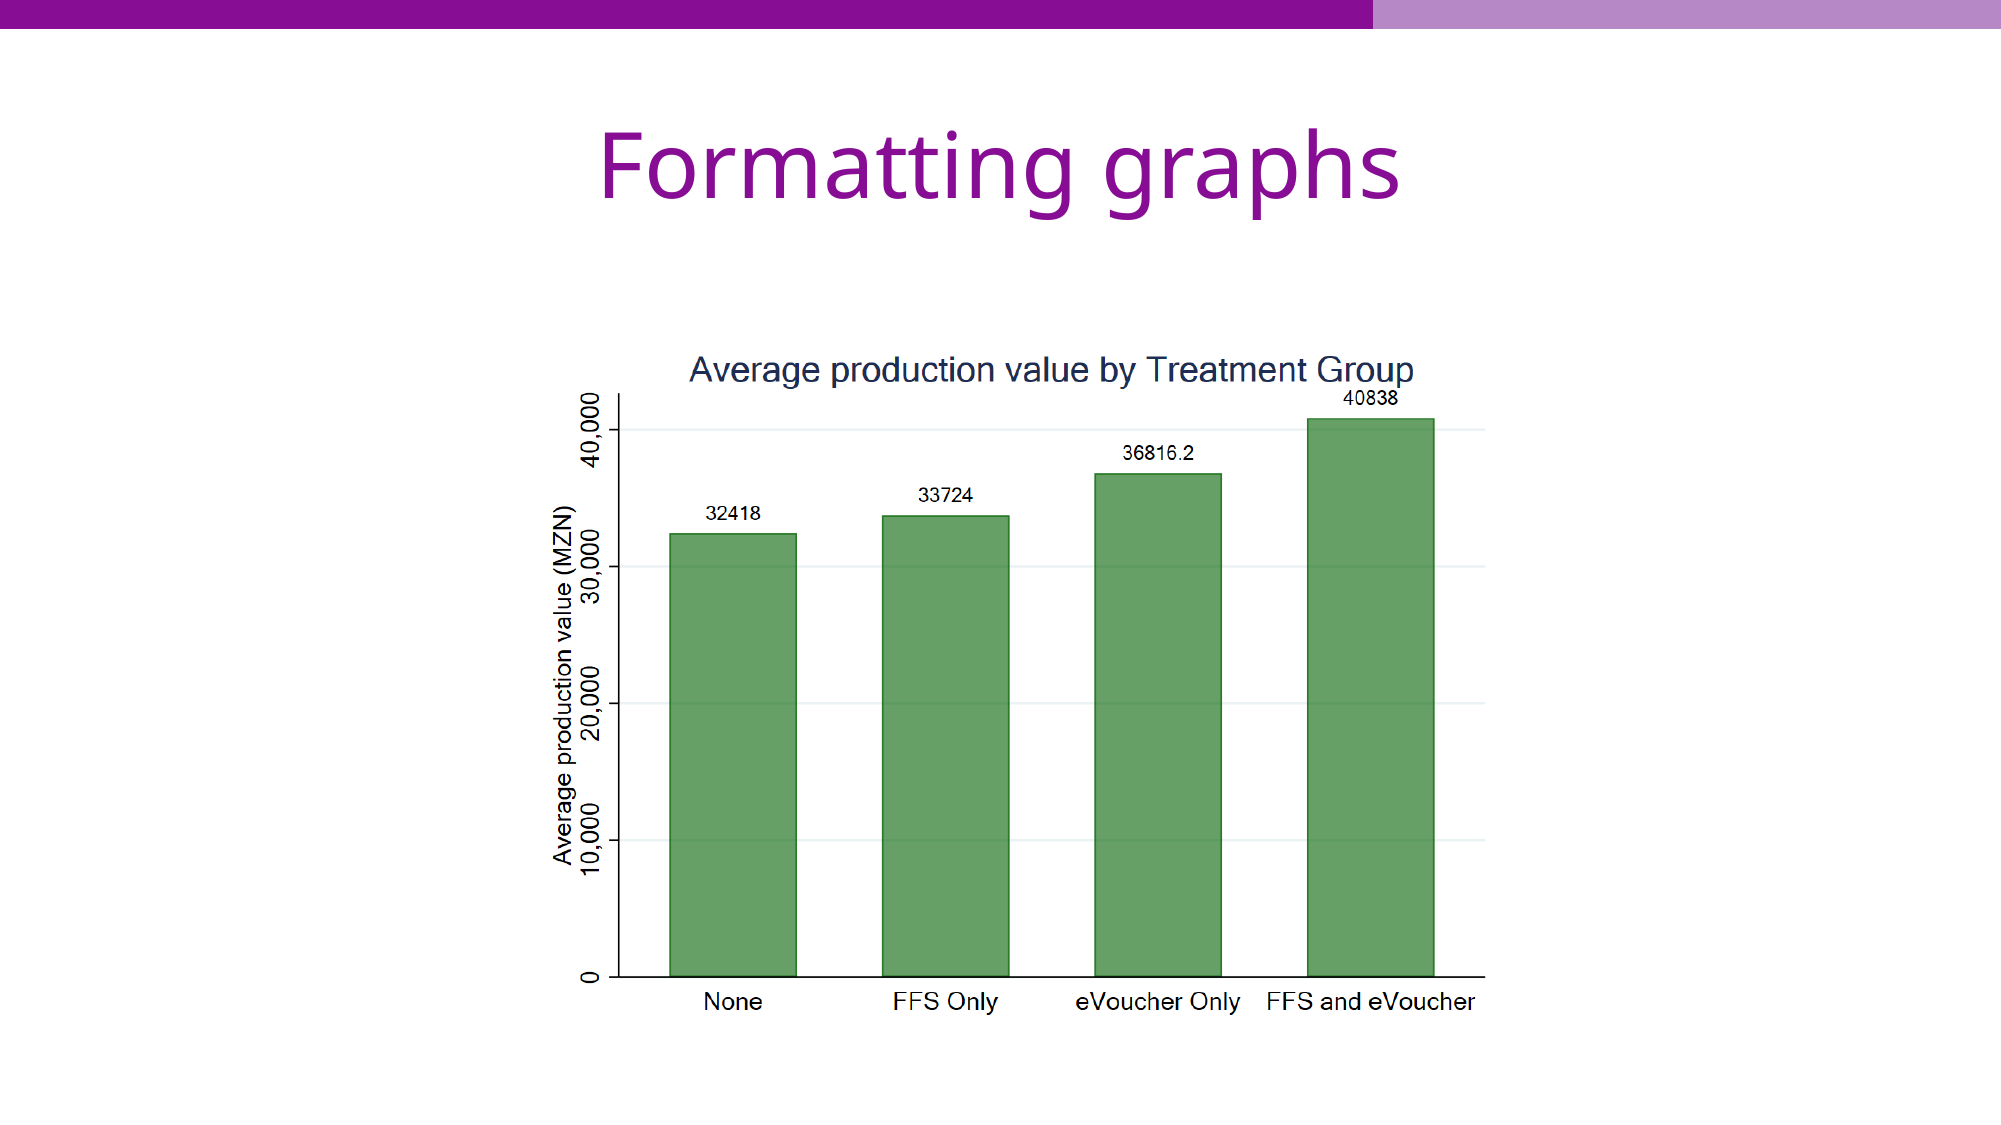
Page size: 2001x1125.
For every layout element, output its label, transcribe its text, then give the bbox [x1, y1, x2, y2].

title Formatting graphs [137, 59, 1863, 278]
picture [524, 338, 1500, 1024]
